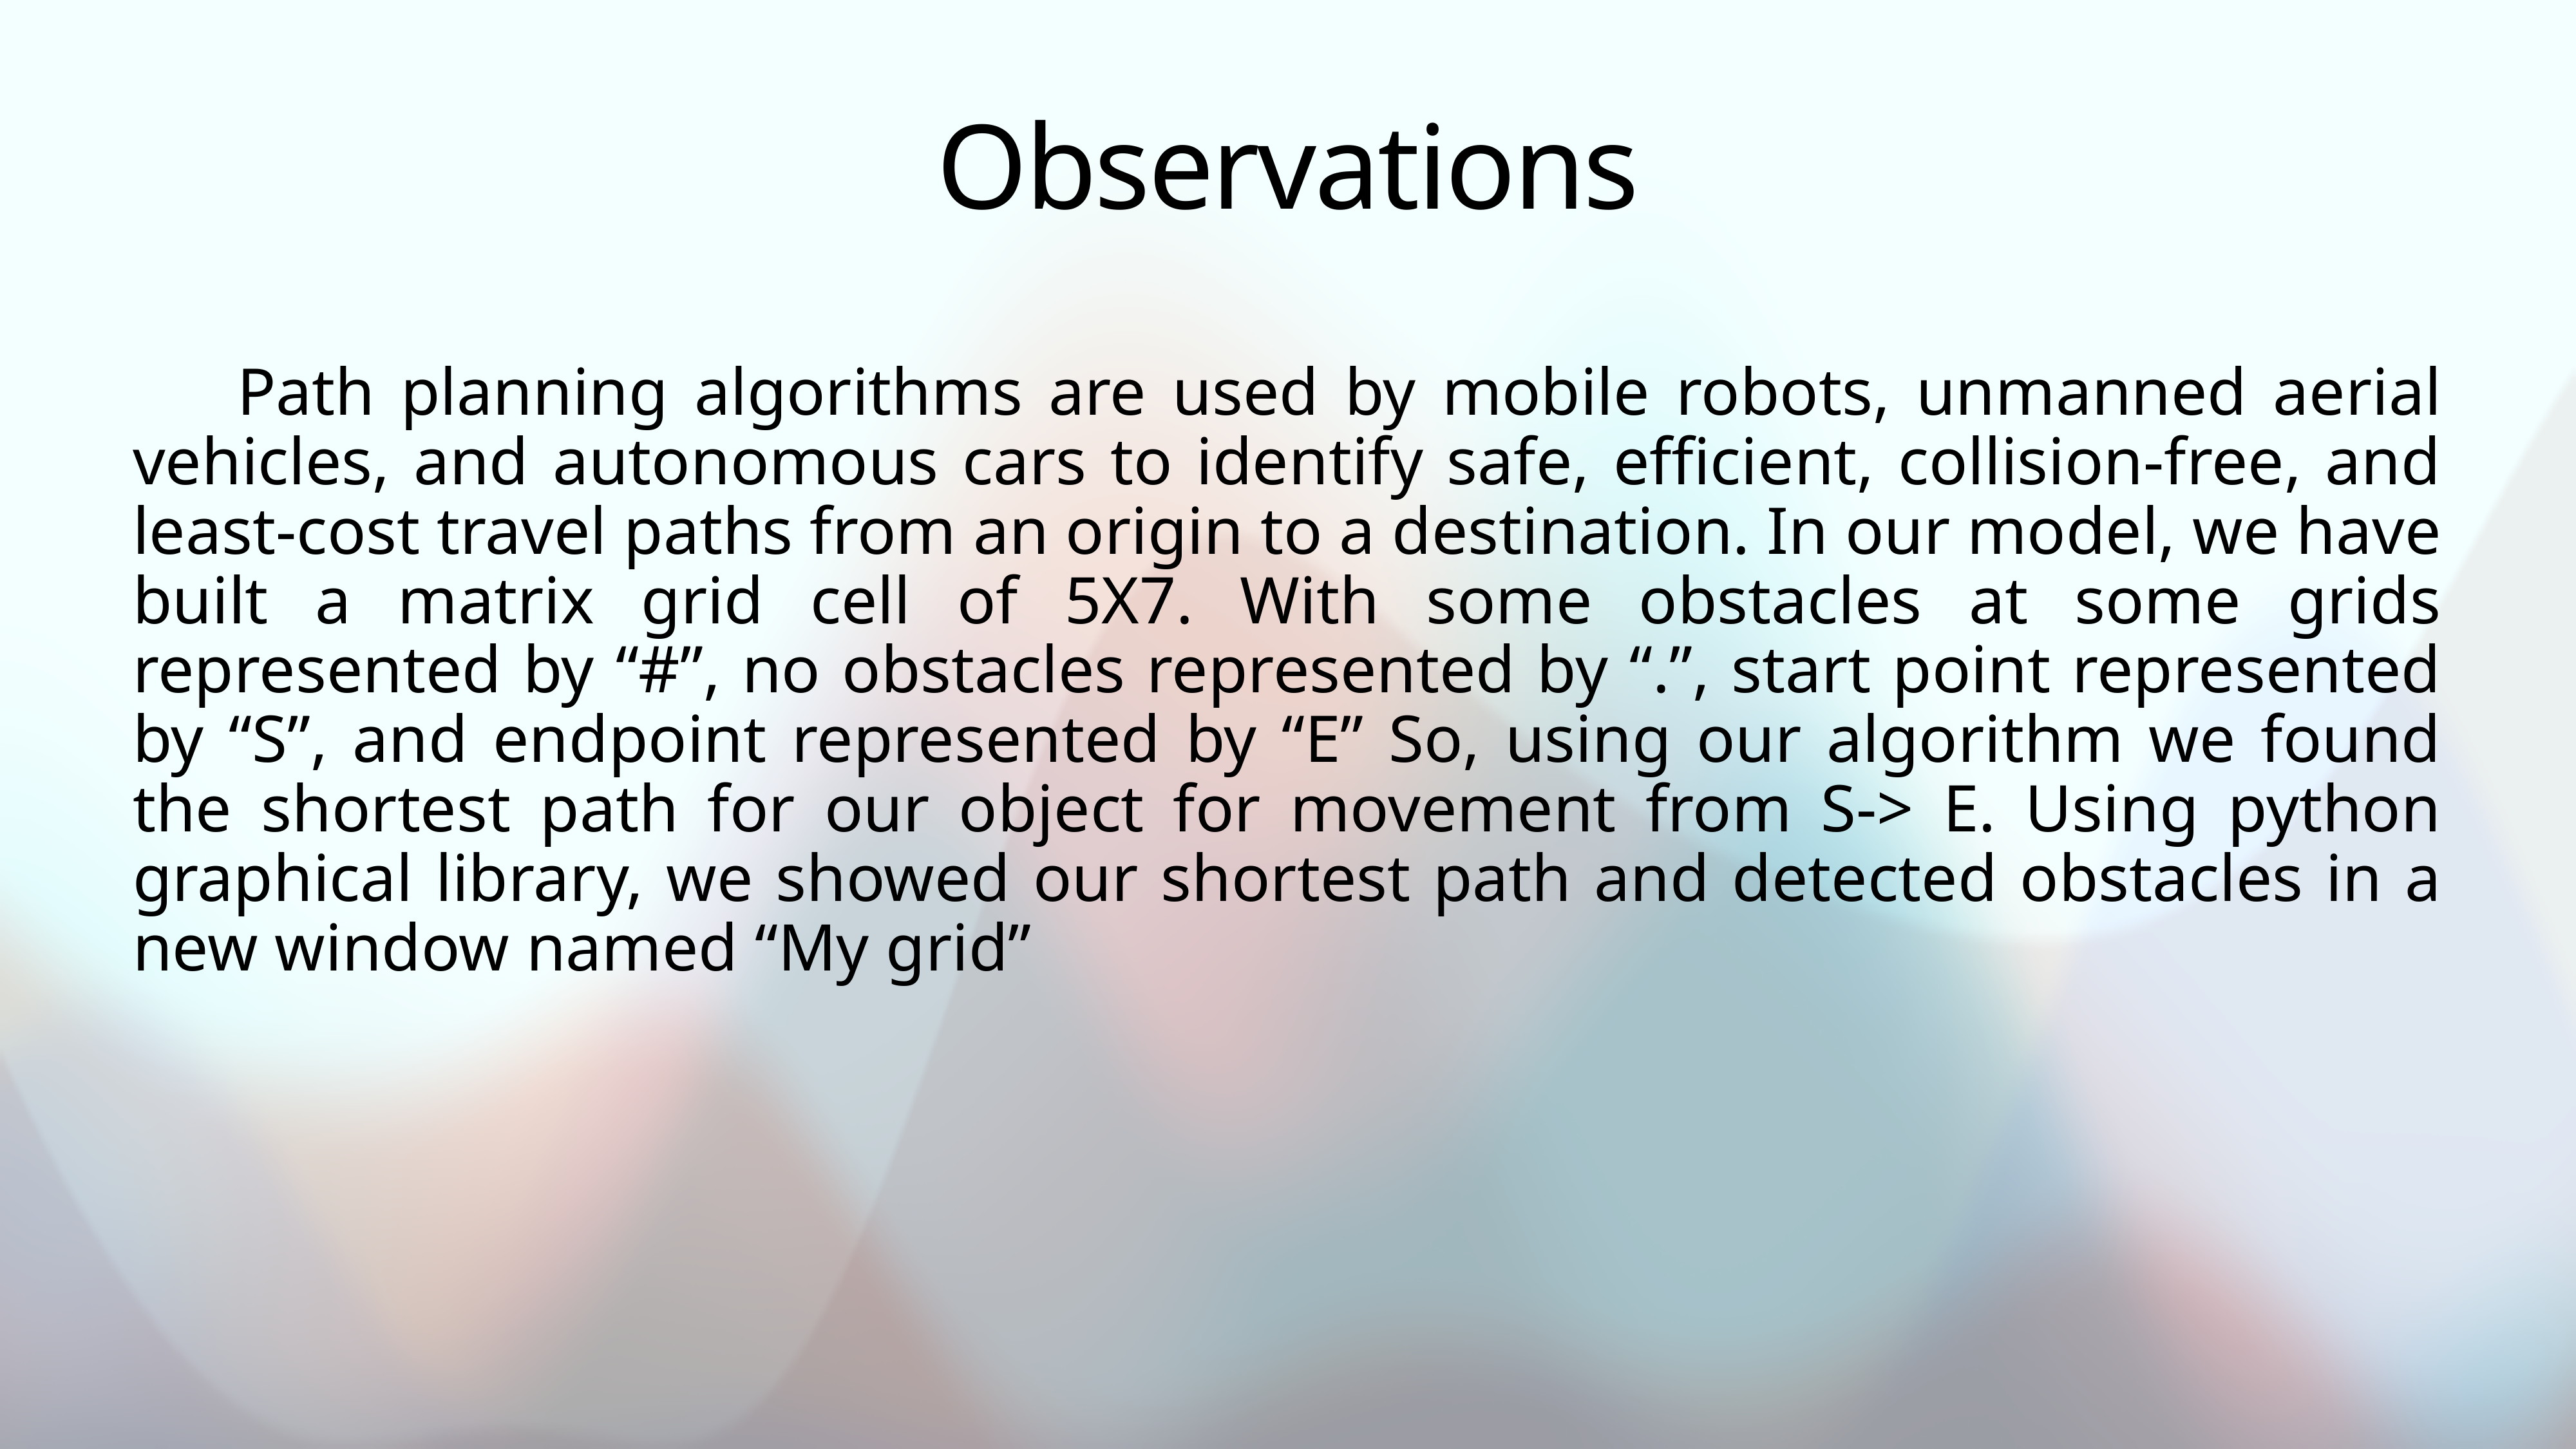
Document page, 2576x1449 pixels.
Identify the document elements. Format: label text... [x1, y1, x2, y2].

picture [0, 0, 2576, 1449]
title Observations [127, 113, 2449, 266]
list Path planning algorithms are used by mobile robots, unmanned aerial vehicles, and autonomous cars to identify safe, efficient, collision-free, and least-cost travel paths from an origin to a destination. In our model, we have built a matrix grid cell of 5X7. With some obstacles at some grids represented by “#”, no obstacles represented by “.”, start point represented by “S”, and endpoint represented by “E” So, using our algorithm we found the shortest path for our object for movement from S-> E. Using python graphical library, we showed our shortest path and detected obstacles in a new window named “My grid” [127, 354, 2449, 1321]
